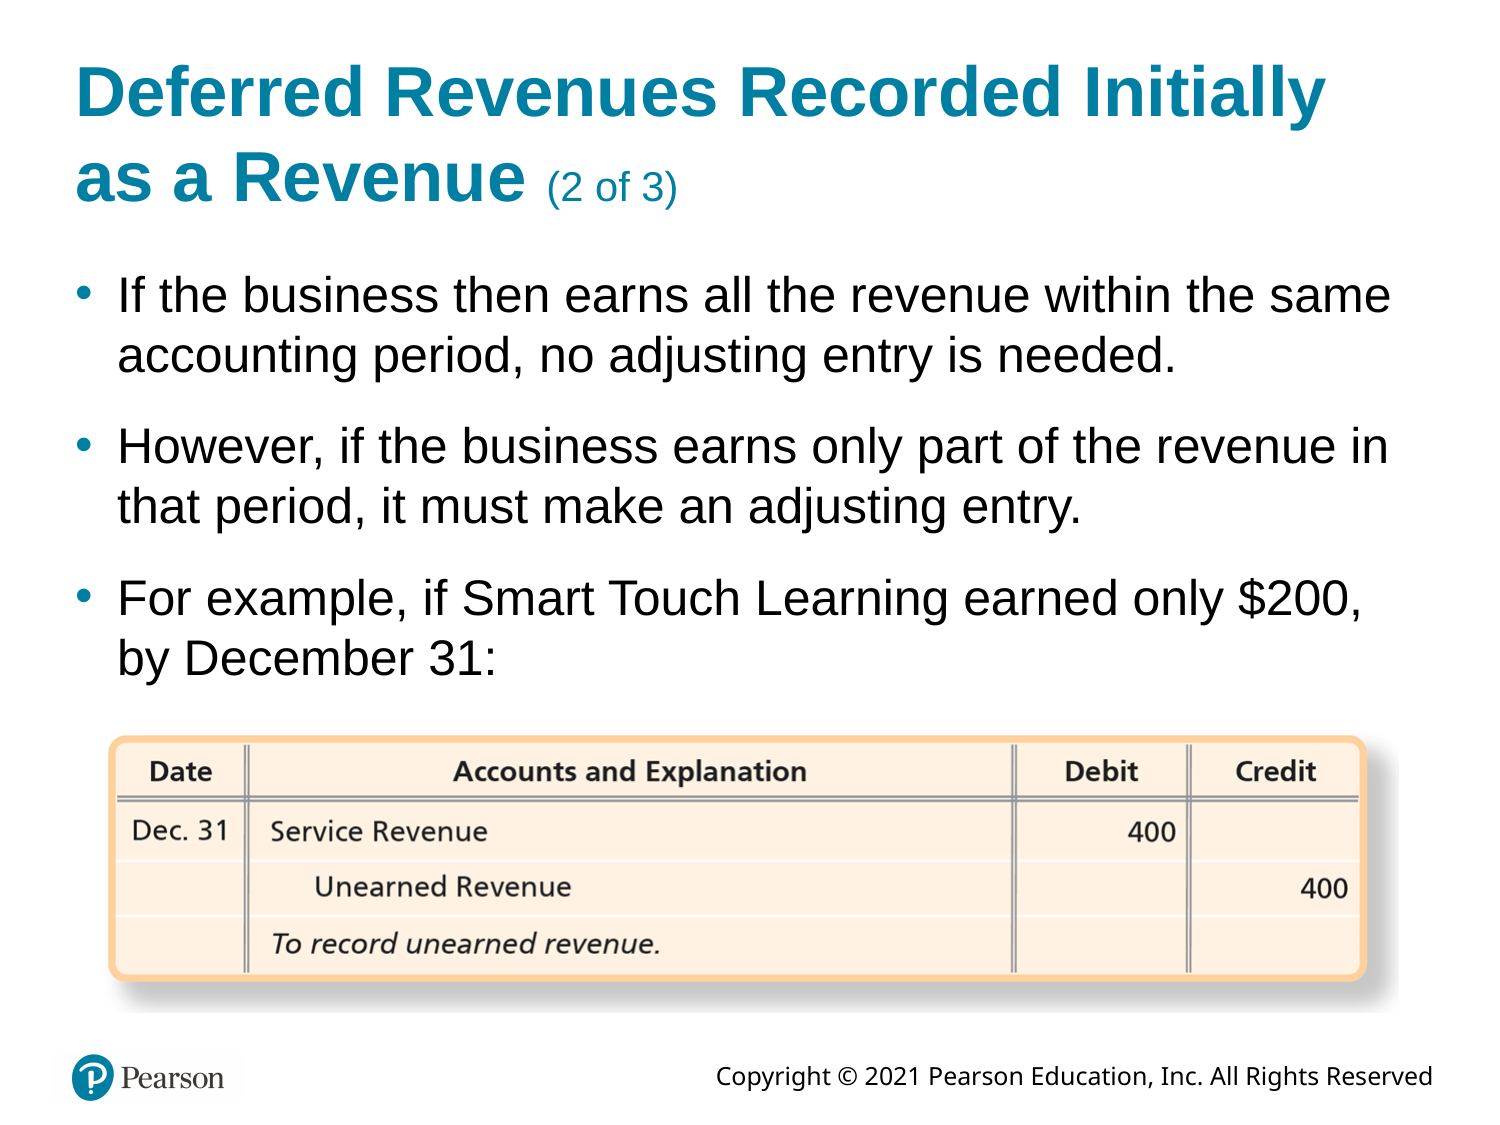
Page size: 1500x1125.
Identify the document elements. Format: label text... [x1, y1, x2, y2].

list If the business then earns all the revenue within the same accounting period, no adjusting entry is needed. However, if the business earns only part of the revenue in that period, it must make an adjusting entry. For example, if Smart Touch Learning earned only $200, by December 31: [75, 262, 1425, 700]
title Deferred Revenues Recorded Initially as a Revenue (2 of 3) [75, 35, 1425, 216]
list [100, 723, 1400, 1013]
picture [51, 1053, 245, 1102]
